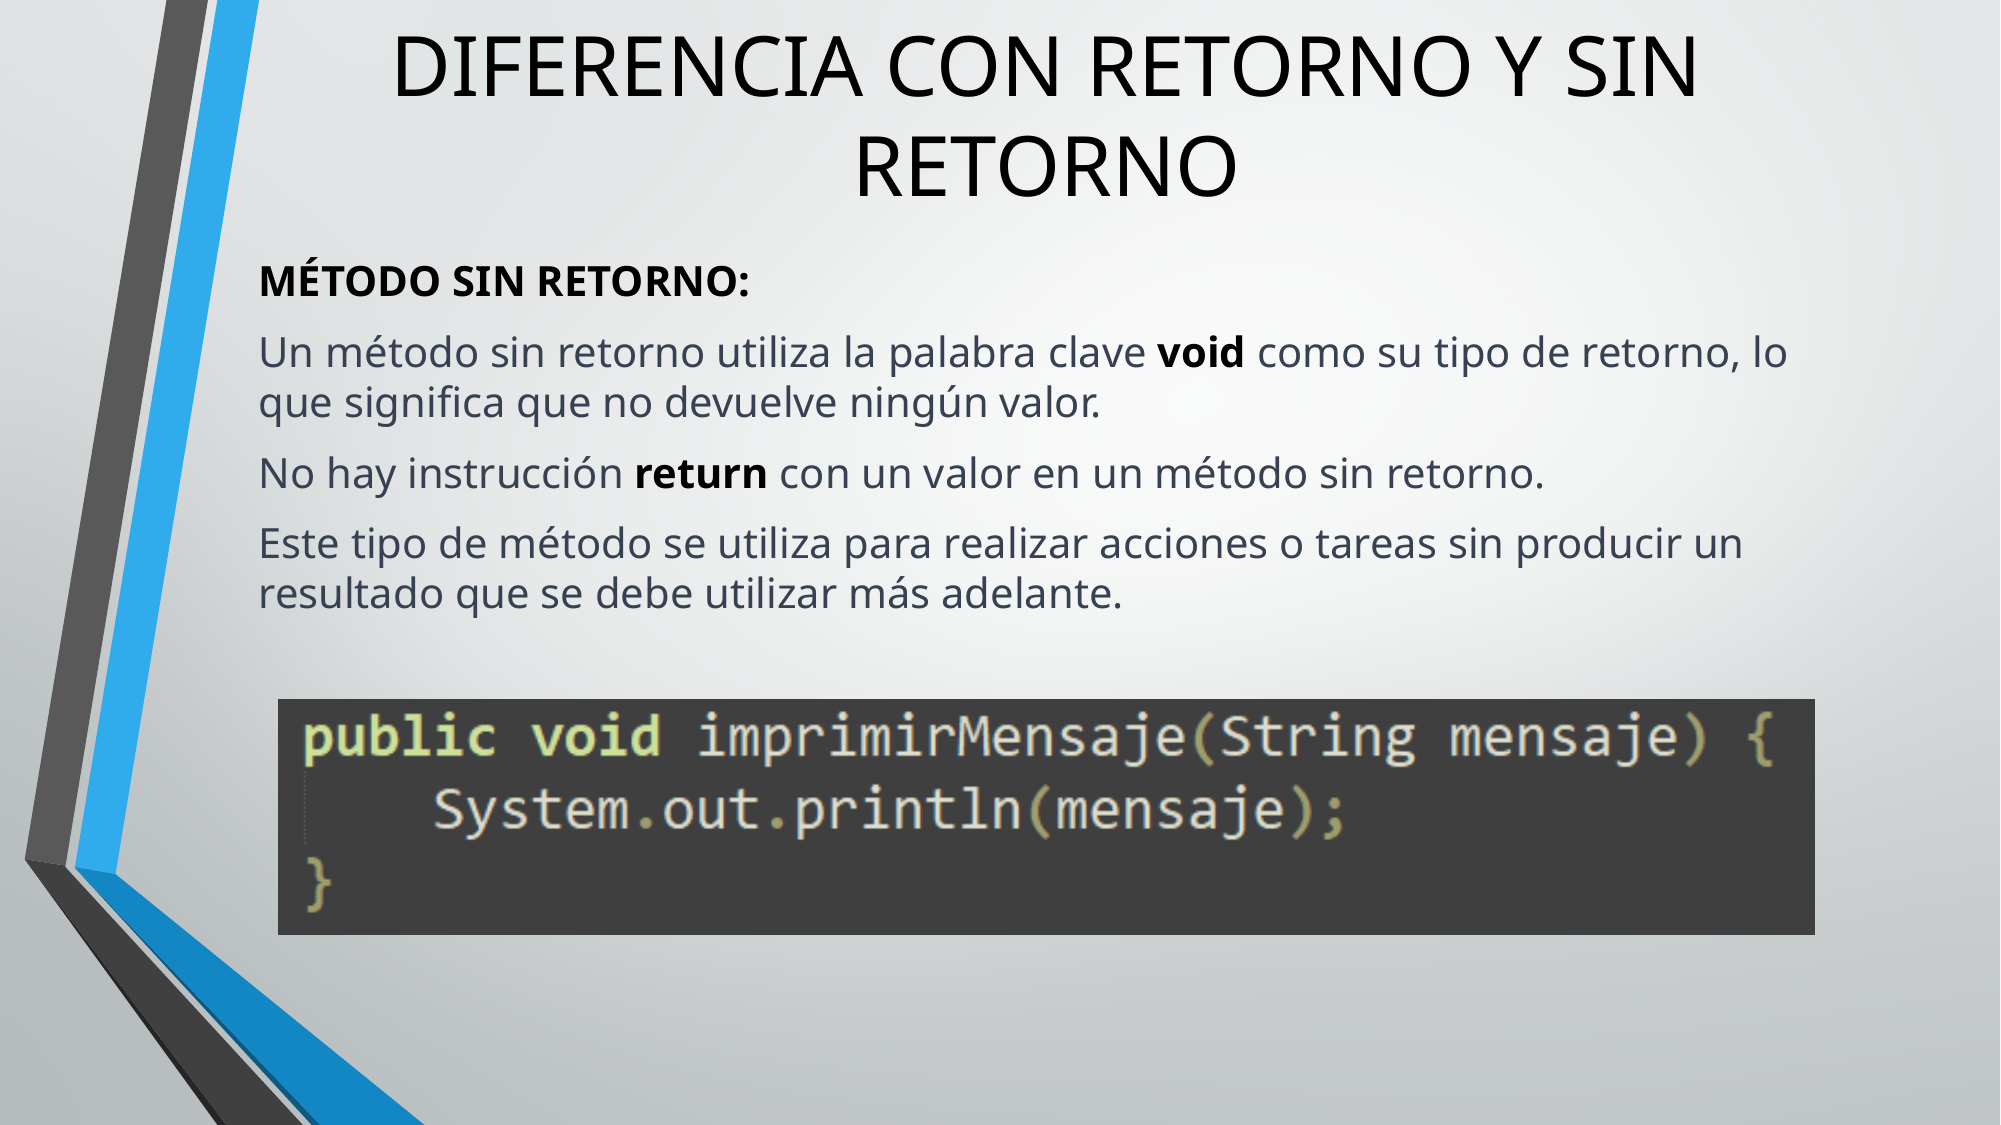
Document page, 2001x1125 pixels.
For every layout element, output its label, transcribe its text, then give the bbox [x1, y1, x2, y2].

title DIFERENCIA CON RETORNO Y SIN RETORNO [225, 19, 1869, 308]
list MÉTODO SIN RETORNO: Un método sin retorno utiliza la palabra clave void como su tipo de retorno, lo que significa que no devuelve ningún valor. No hay instrucción return con un valor en un método sin retorno. Este tipo de método se utiliza para realizar acciones o tareas sin producir un resultado que se debe utilizar más adelante. [243, 215, 1887, 728]
picture [277, 699, 1815, 935]
